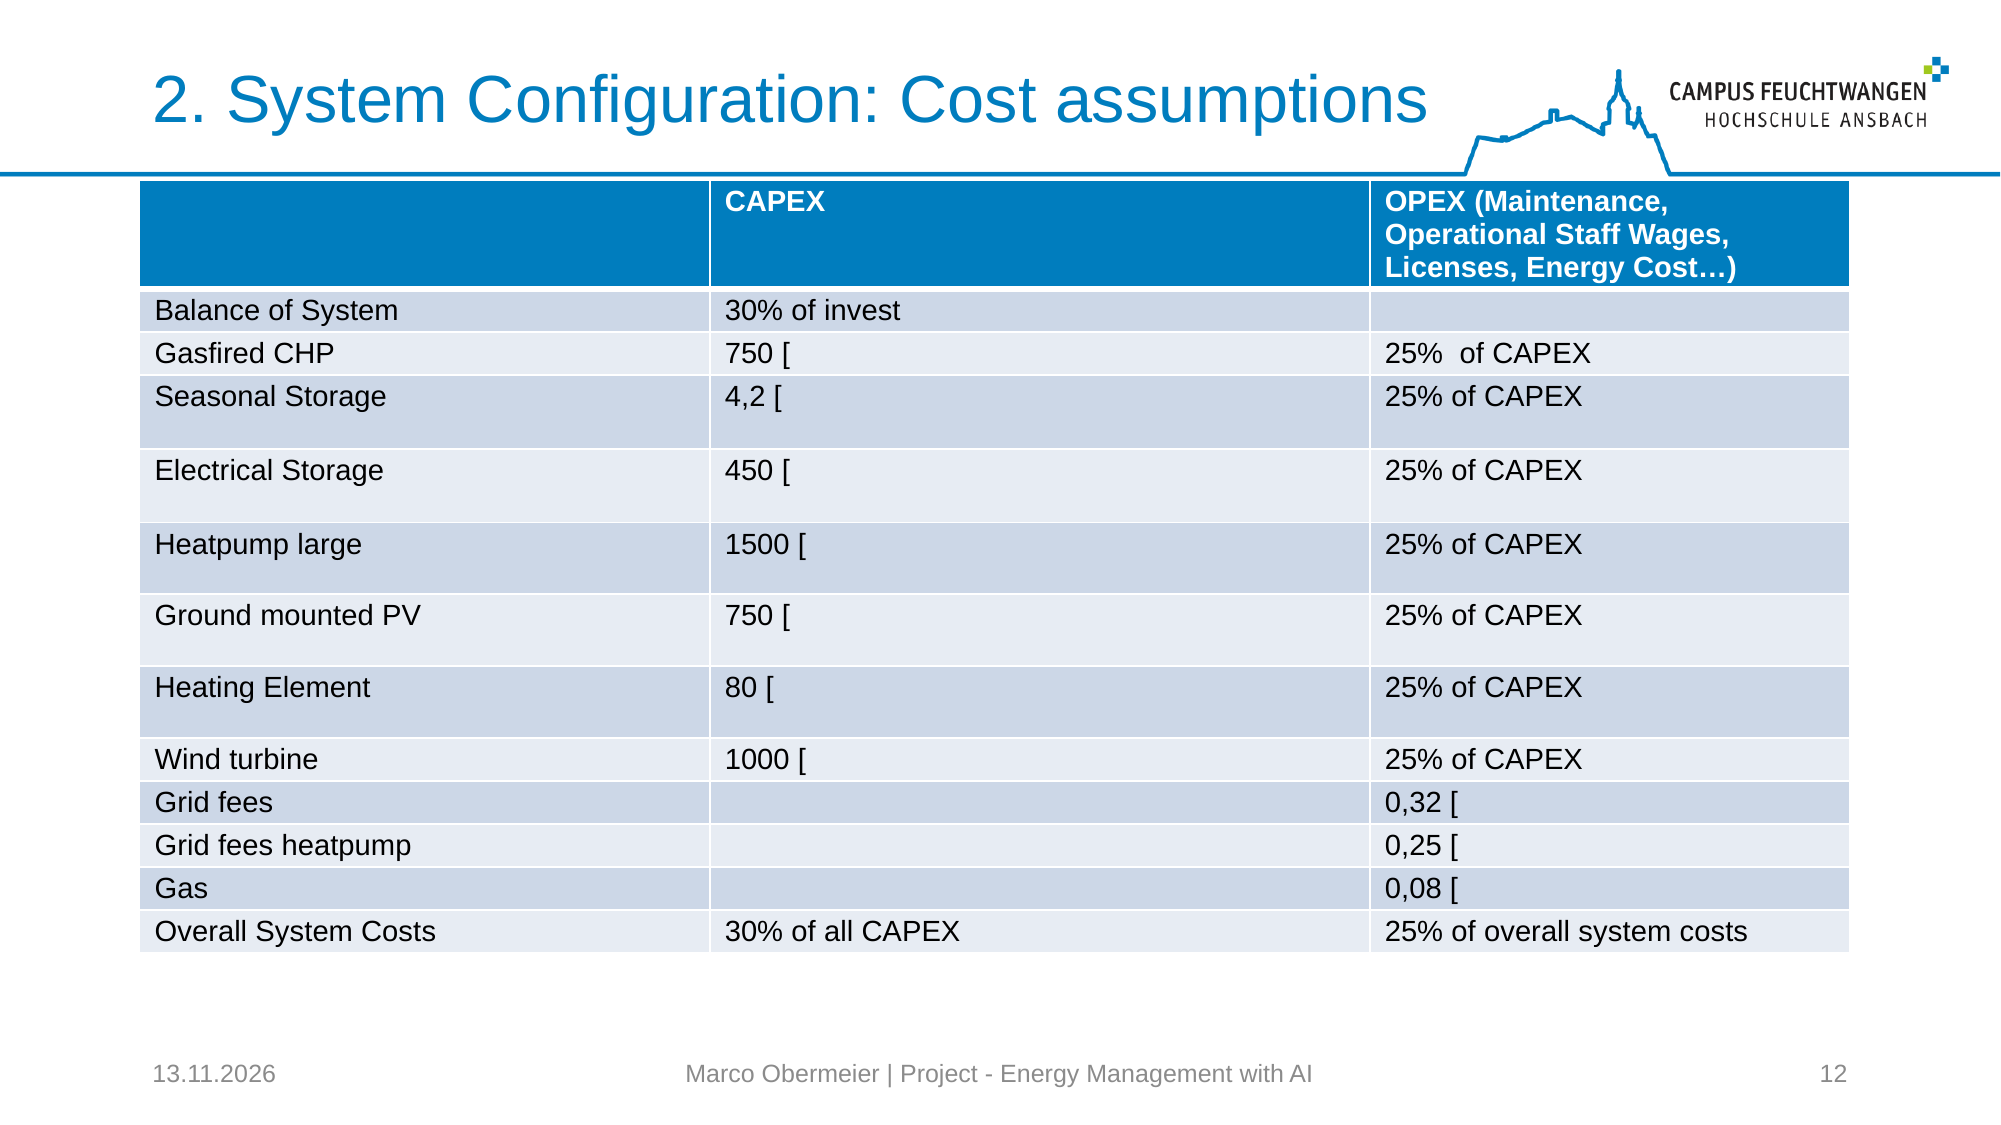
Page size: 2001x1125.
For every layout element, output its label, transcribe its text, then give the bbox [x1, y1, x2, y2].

picture [0, 95, 2001, 1125]
footer Marco Obermeier | Project - Energy Management with AI [662, 1042, 1338, 1103]
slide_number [137, 1042, 588, 1103]
picture [0, 0, 2001, 171]
title 2. System Configuration: Cost assumptions [137, 48, 1459, 155]
slide_number 12 [1412, 1042, 1863, 1103]
